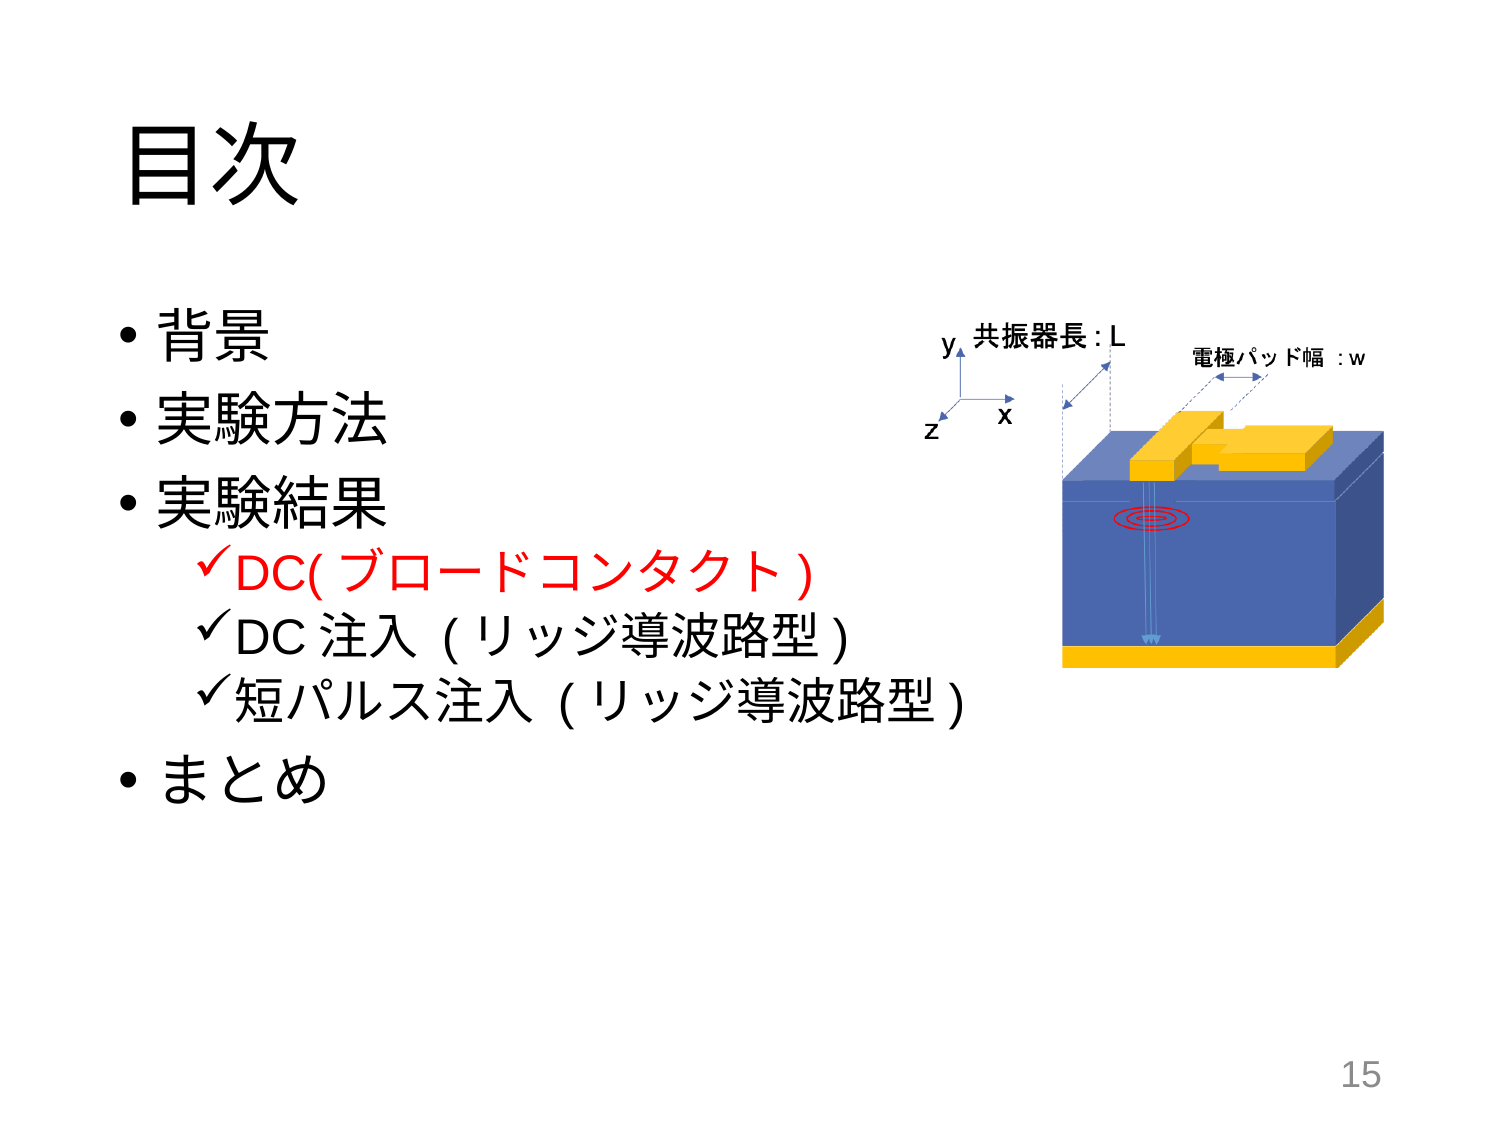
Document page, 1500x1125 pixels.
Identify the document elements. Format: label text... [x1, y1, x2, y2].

slide_number 14 [1059, 1042, 1397, 1103]
list 背景 実験方法 実験結果 DC(ブロードコンタクト) DC注入 (リッジ導波路型) 短パルス注入 (リッジ導波路型) まとめ [103, 299, 1397, 1014]
picture [905, 306, 1397, 668]
title 目次 [103, 59, 1397, 278]
